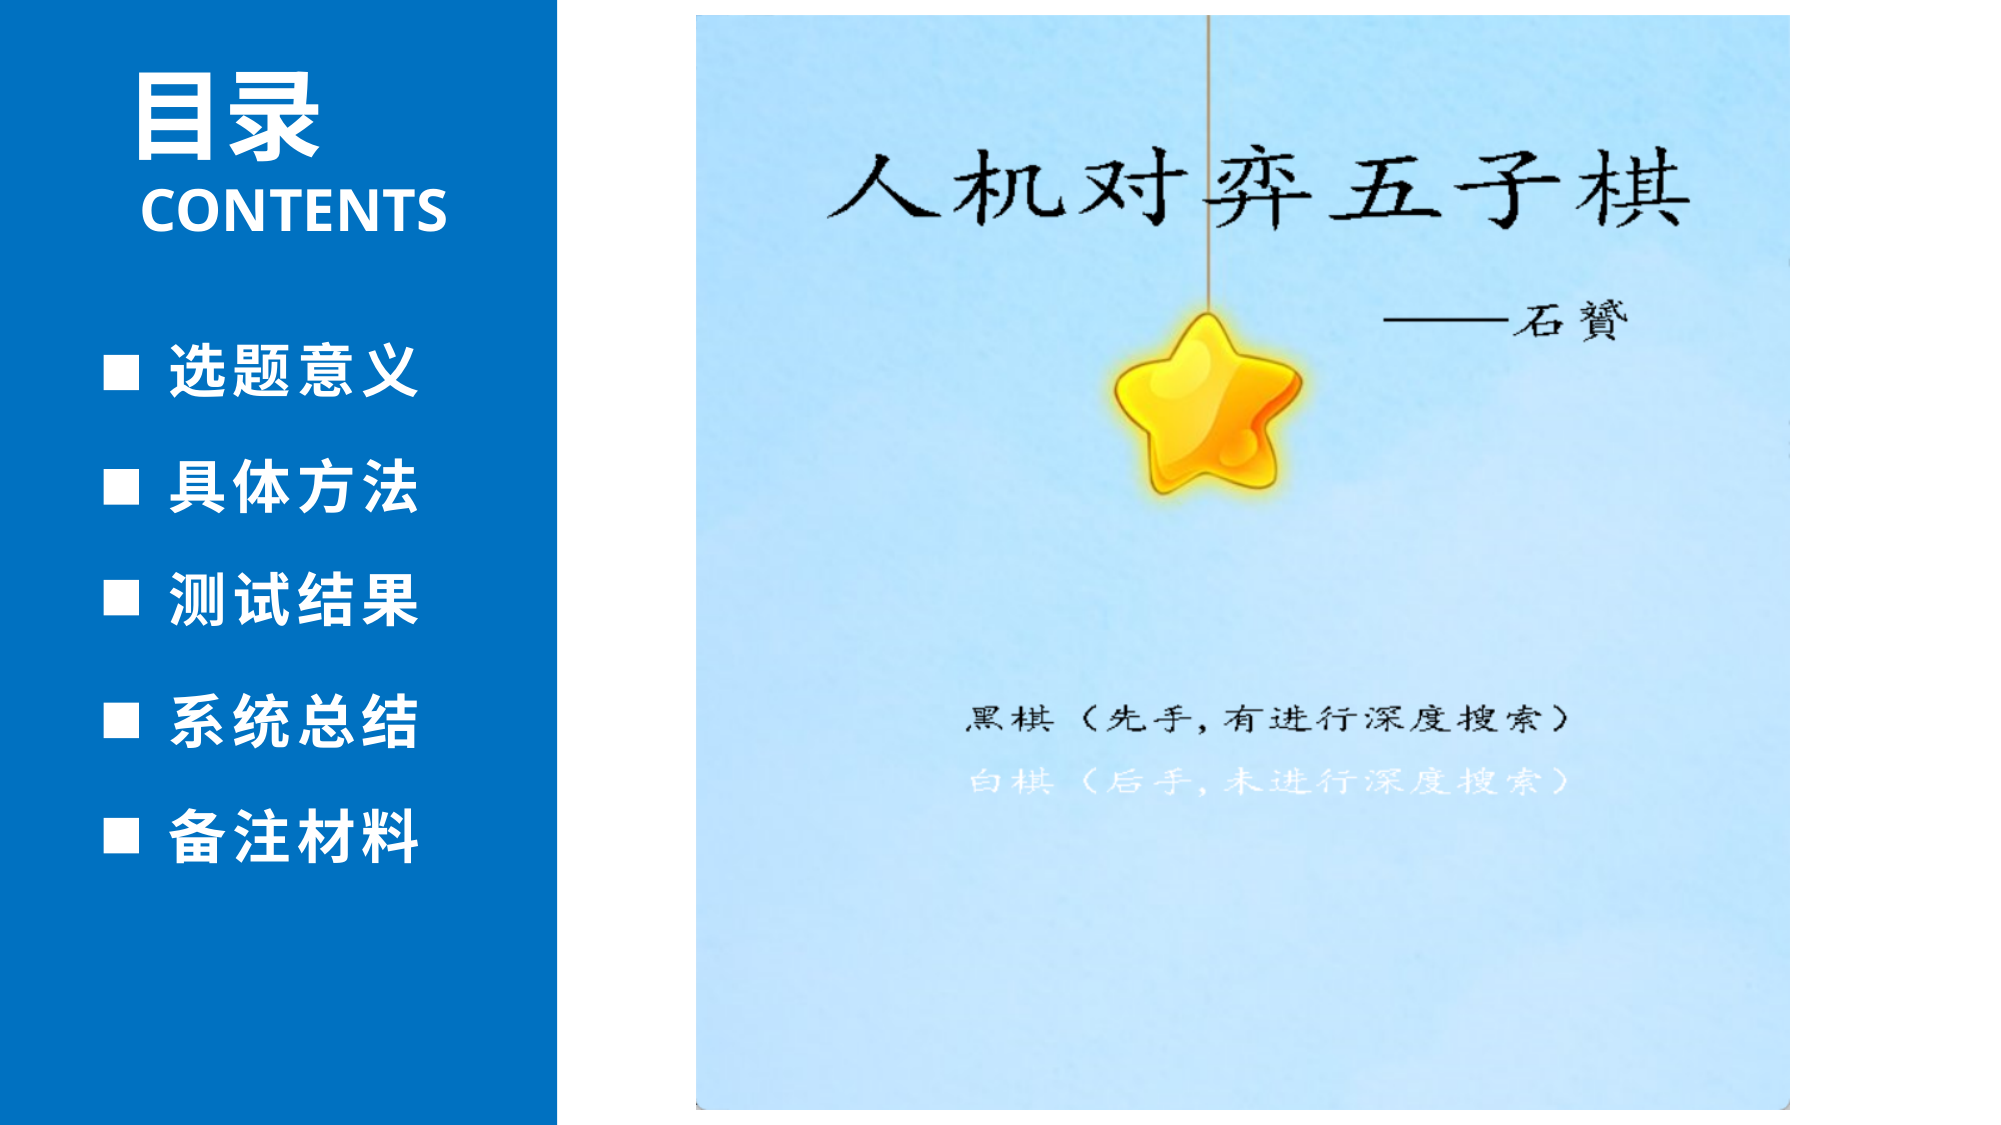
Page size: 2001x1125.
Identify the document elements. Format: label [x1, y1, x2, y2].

text_box [103, 677, 443, 764]
text_box [103, 792, 443, 879]
text_box [72, 45, 485, 252]
text_box [103, 443, 443, 529]
text_box [0, 0, 558, 1125]
text_box [103, 555, 443, 641]
text_box [103, 326, 443, 413]
picture [696, 15, 1790, 1110]
